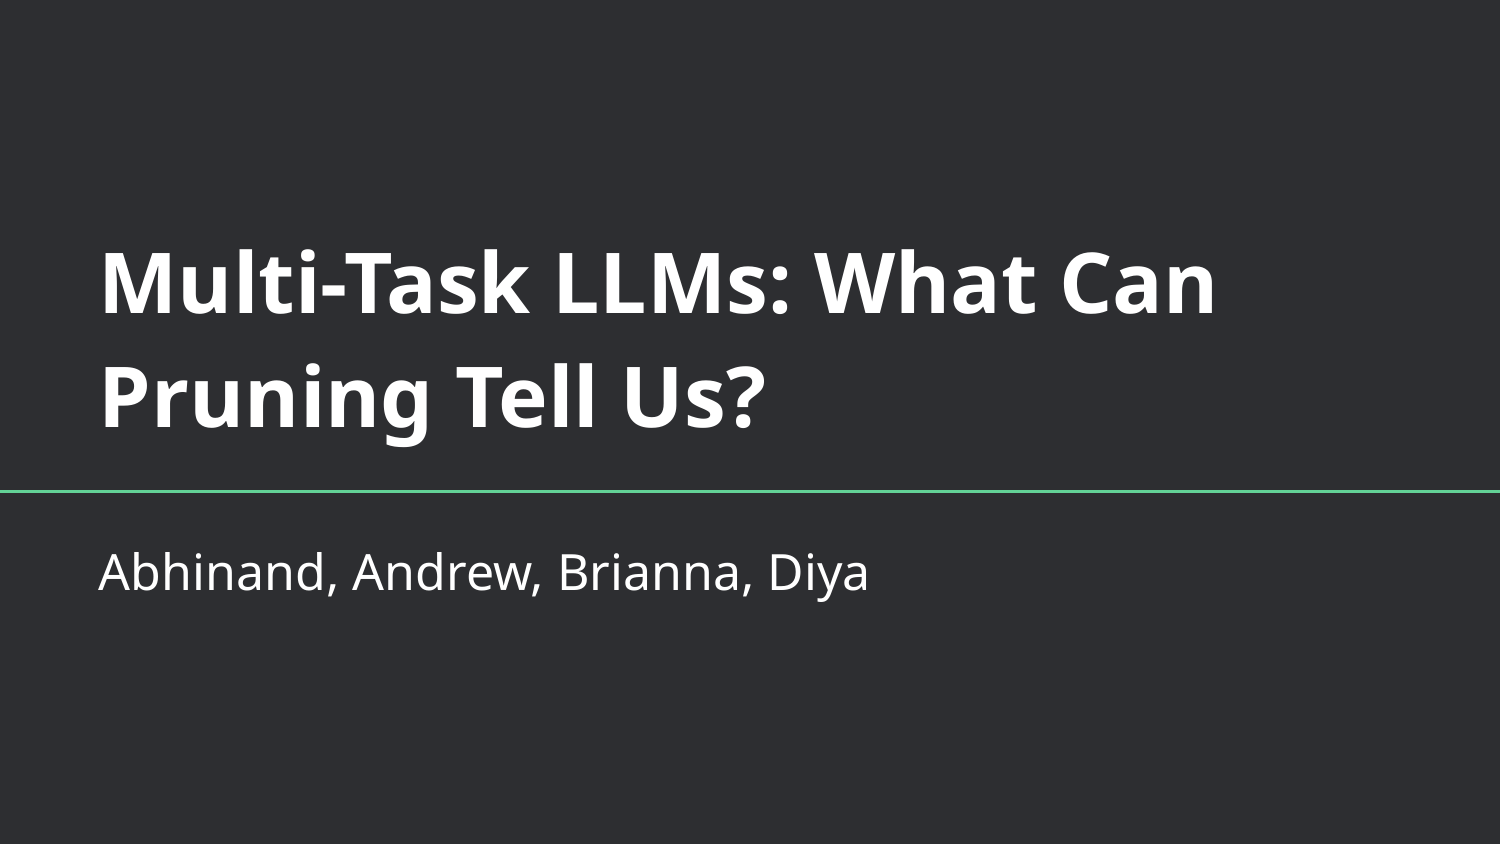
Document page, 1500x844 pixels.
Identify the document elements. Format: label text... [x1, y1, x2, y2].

subtitle Abhinand, Andrew, Brianna, Diya [83, 522, 1417, 626]
title Multi-Task LLMs: What Can Pruning Tell Us? [83, 206, 1417, 467]
